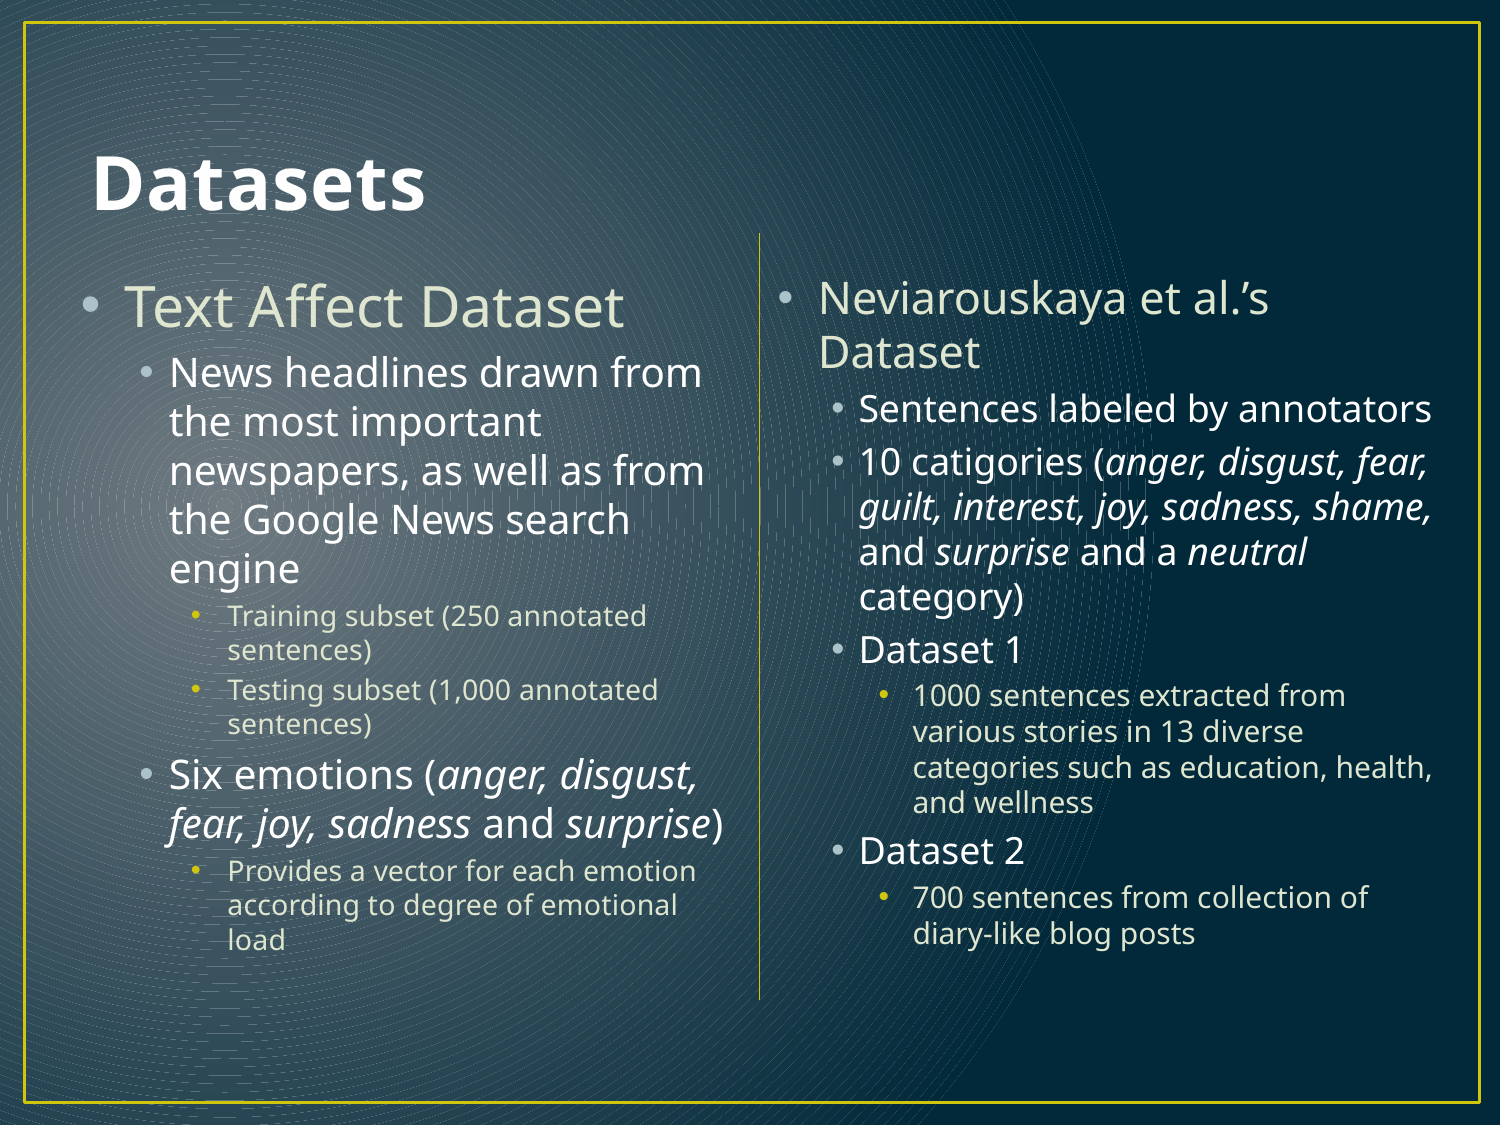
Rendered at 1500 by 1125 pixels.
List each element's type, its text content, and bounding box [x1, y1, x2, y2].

title Datasets [75, 45, 1425, 233]
list Neviarouskaya et al.’s Dataset Sentences labeled by annotators 10 catigories (anger, disgust, fear, guilt, interest, joy, sadness, shame, and surprise and a neutral category) Dataset 1 1000 sentences extracted from various stories in 13 diverse categories such as education, health, and wellness Dataset 2 700 sentences from collection of diary-like blog posts [762, 262, 1450, 1005]
list Text Affect Dataset News headlines drawn from the most important newspapers, as well as from the Google News search engine Training subset (250 annotated sentences) Testing subset (1,000 annotated sentences) Six emotions (anger, disgust, fear, joy, sadness and surprise) Provides a vector for each emotion according to degree of emotional load [65, 262, 754, 1005]
